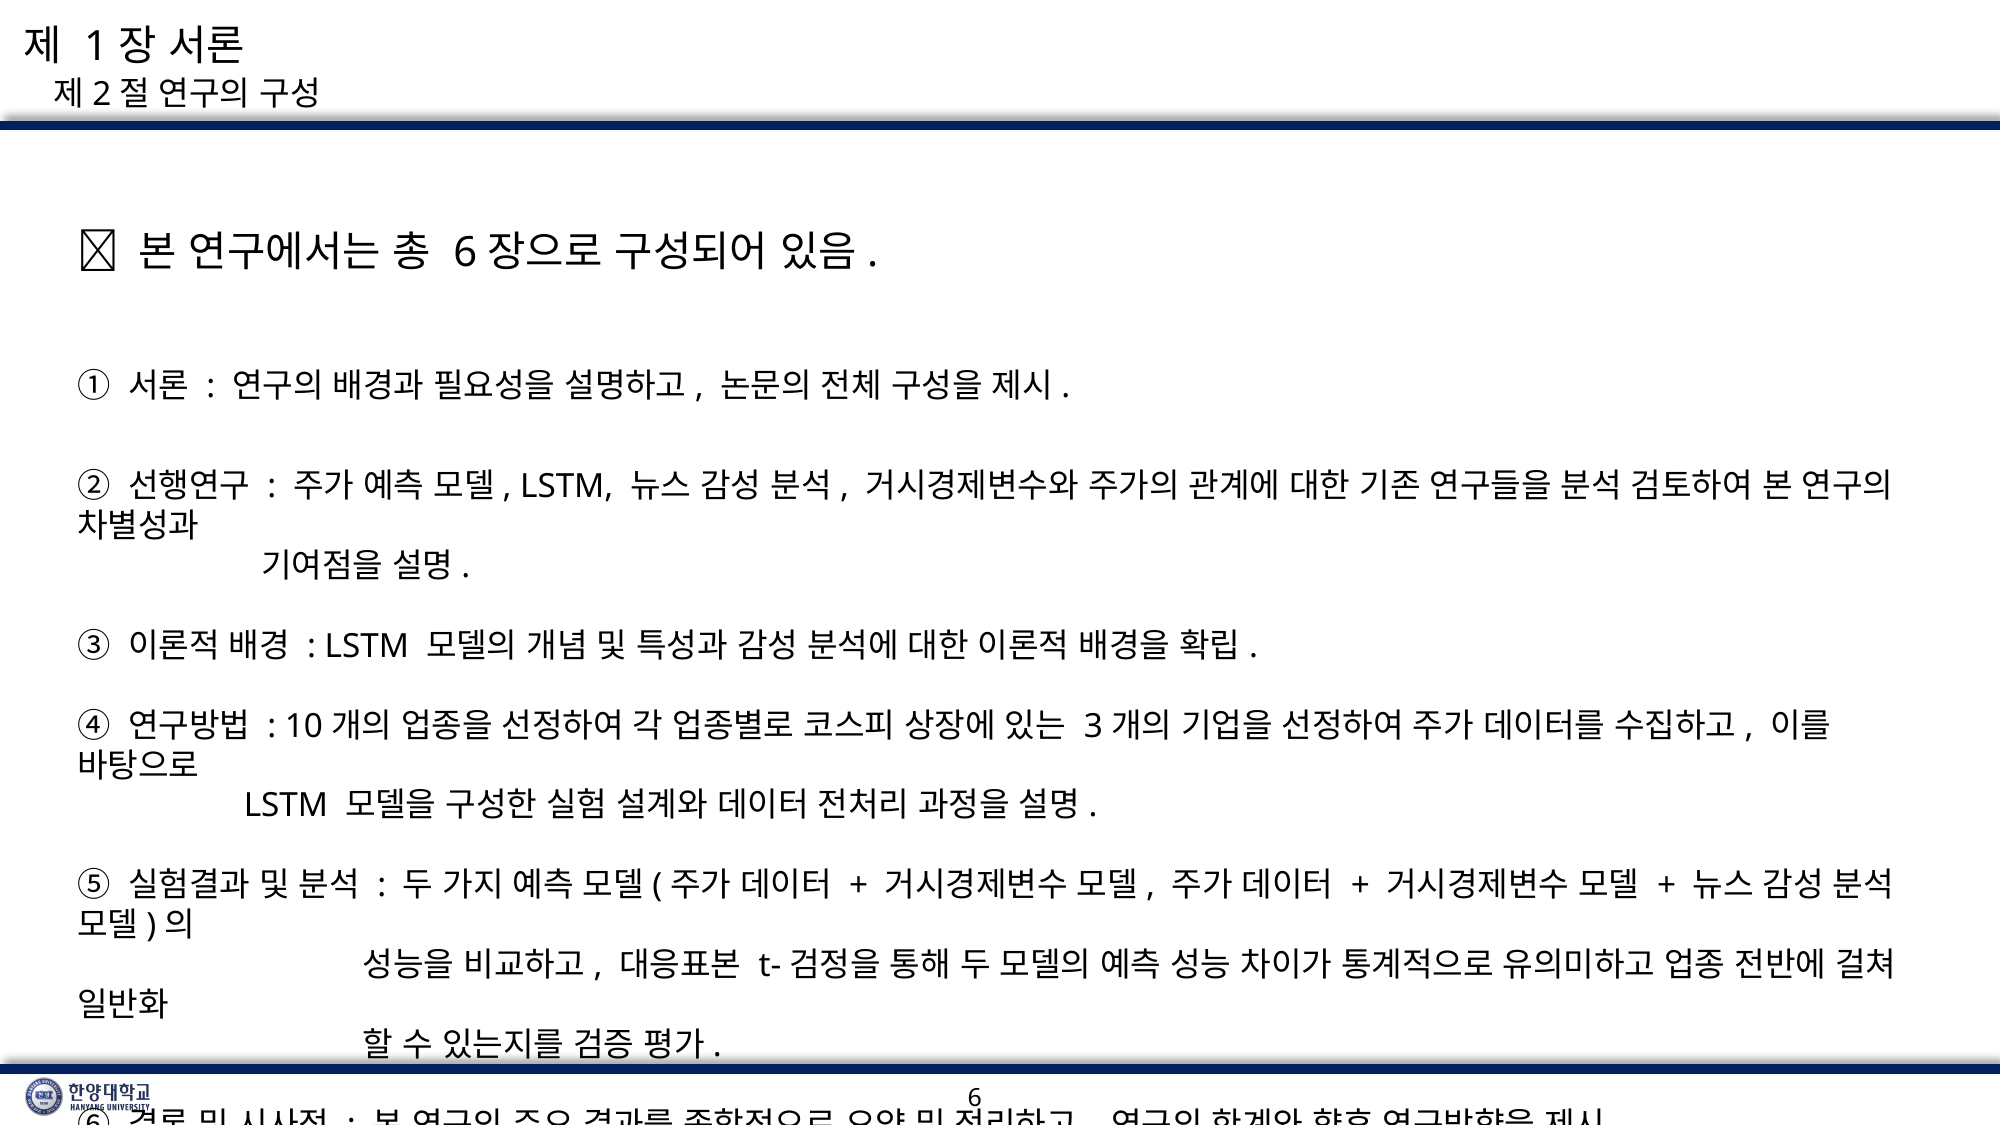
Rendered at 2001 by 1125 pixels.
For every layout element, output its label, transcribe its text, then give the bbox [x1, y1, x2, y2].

text_box 제 1장 서론 제2절 연구의 구성 [9, 10, 744, 110]
text_box  본 연구에서는 총 6장으로 구성되어 있음. ① 서론 : 연구의 배경과 필요성을 설명하고, 논문의 전체 구성을 제시. ② 선행연구 : 주가 예측 모델, LSTM, 뉴스 감성 분석, 거시경제변수와 주가의 관계에 대한 기존 연구들을 분석 검토하여 본 연구의 차별성과 기여점을 설명. ③ 이론적 배경 : LSTM 모델의 개념 및 특성과 감성 분석에 대한 이론적 배경을 확립. ④ 연구방법 : 10개의 업종을 선정하여 각 업종별로 코스피 상장에 있는 3개의 기업을 선정하여 주가 데이터를 수집하고, 이를 바탕으로 LSTM 모델을 구성한 실험 설계와 데이터 전처리 과정을 설명. ⑤ 실험결과 및 분석 : 두 가지 예측 모델(주가 데이터 + 거시경제변수 모델, 주가 데이터 + 거시경제변수 모델 + 뉴스 감성 분석 모델)의 성능을 비교하고, 대응표본 t-검정을 통해 두 모델의 예측 성능 차이가 통계적으로 유의미하고 업종 전반에 걸쳐 일반화 할 수 있는지를 검증 평가. ⑥ 결론 및 시사점 : 본 연구의 주요 결과를 종합적으로 요약 및 정리하고, 연구의 한계와 향후 연구방향을 제시. [62, 1069, 1975, 1125]
picture [23, 1075, 153, 1118]
text_box  본 연구에서는 총 6장으로 구성되어 있음. ① 서론 : 연구의 배경과 필요성을 설명하고, 논문의 전체 구성을 제시. ② 선행연구 : 주가 예측 모델, LSTM, 뉴스 감성 분석, 거시경제변수와 주가의 관계에 대한 기존 연구들을 분석 검토하여 본 연구의 차별성과 기여점을 설명. ③ 이론적 배경 : LSTM 모델의 개념 및 특성과 감성 분석에 대한 이론적 배경을 확립. ④ 연구방법 : 10개의 업종을 선정하여 각 업종별로 코스피 상장에 있는 3개의 기업을 선정하여 주가 데이터를 수집하고, 이를 바탕으로 LSTM 모델을 구성한 실험 설계와 데이터 전처리 과정을 설명. ⑤ 실험결과 및 분석 : 두 가지 예측 모델(주가 데이터 + 거시경제변수 모델, 주가 데이터 + 거시경제변수 모델 + 뉴스 감성 분석 모델)의 성능을 비교하고, 대응표본 t-검정을 통해 두 모델의 예측 성능 차이가 통계적으로 유의미하고 업종 전반에 걸쳐 일반화 할 수 있는지를 검증 평가. ⑥ 결론 및 시사점 : 본 연구의 주요 결과를 종합적으로 요약 및 정리하고, 연구의 한계와 향후 연구방향을 제시. [62, 217, 1975, 1068]
